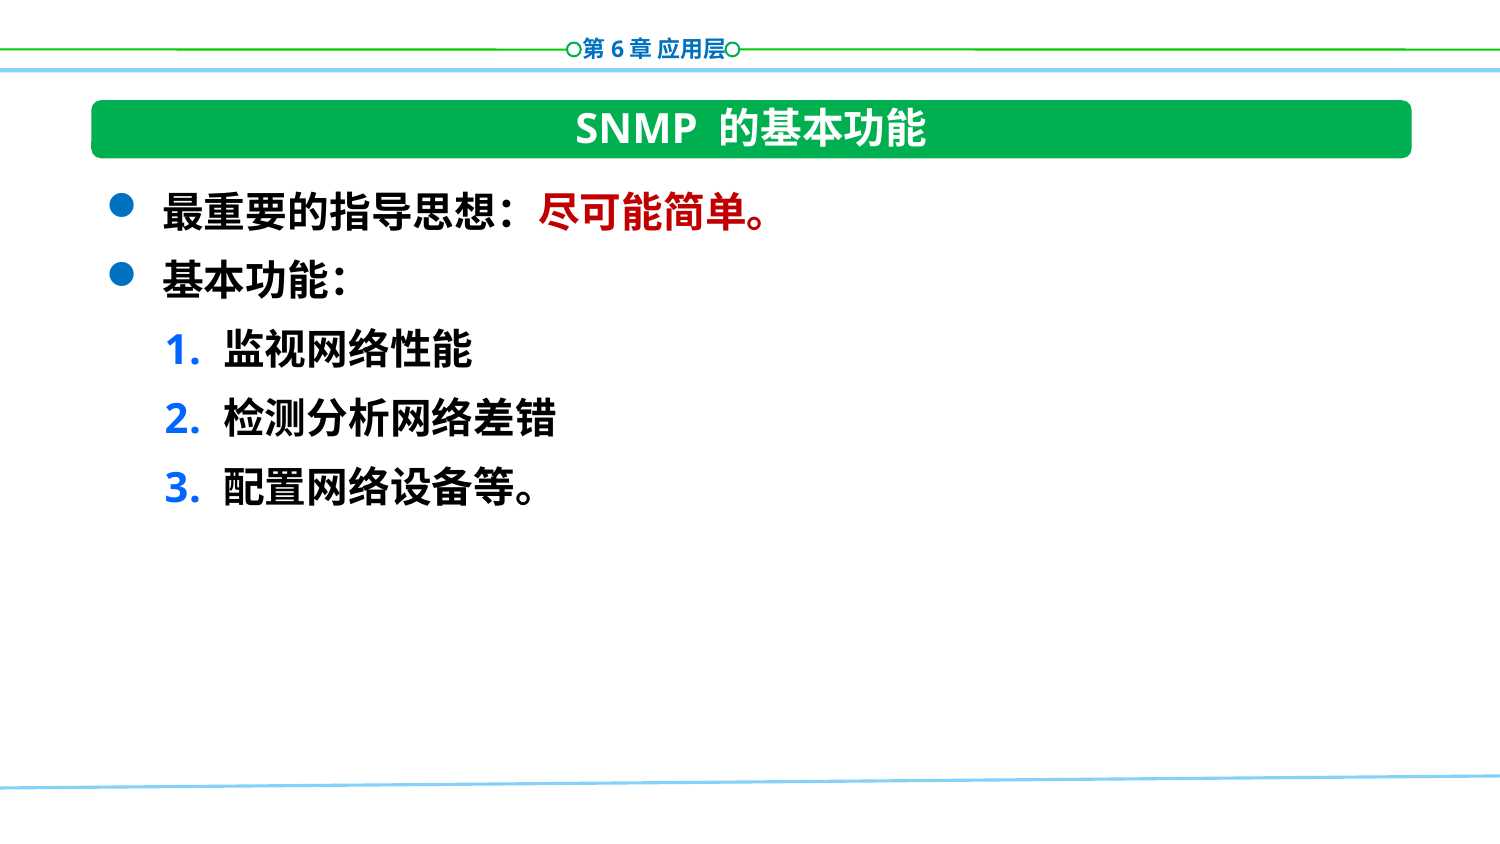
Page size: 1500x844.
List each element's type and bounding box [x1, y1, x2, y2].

text_box [91, 94, 1412, 518]
